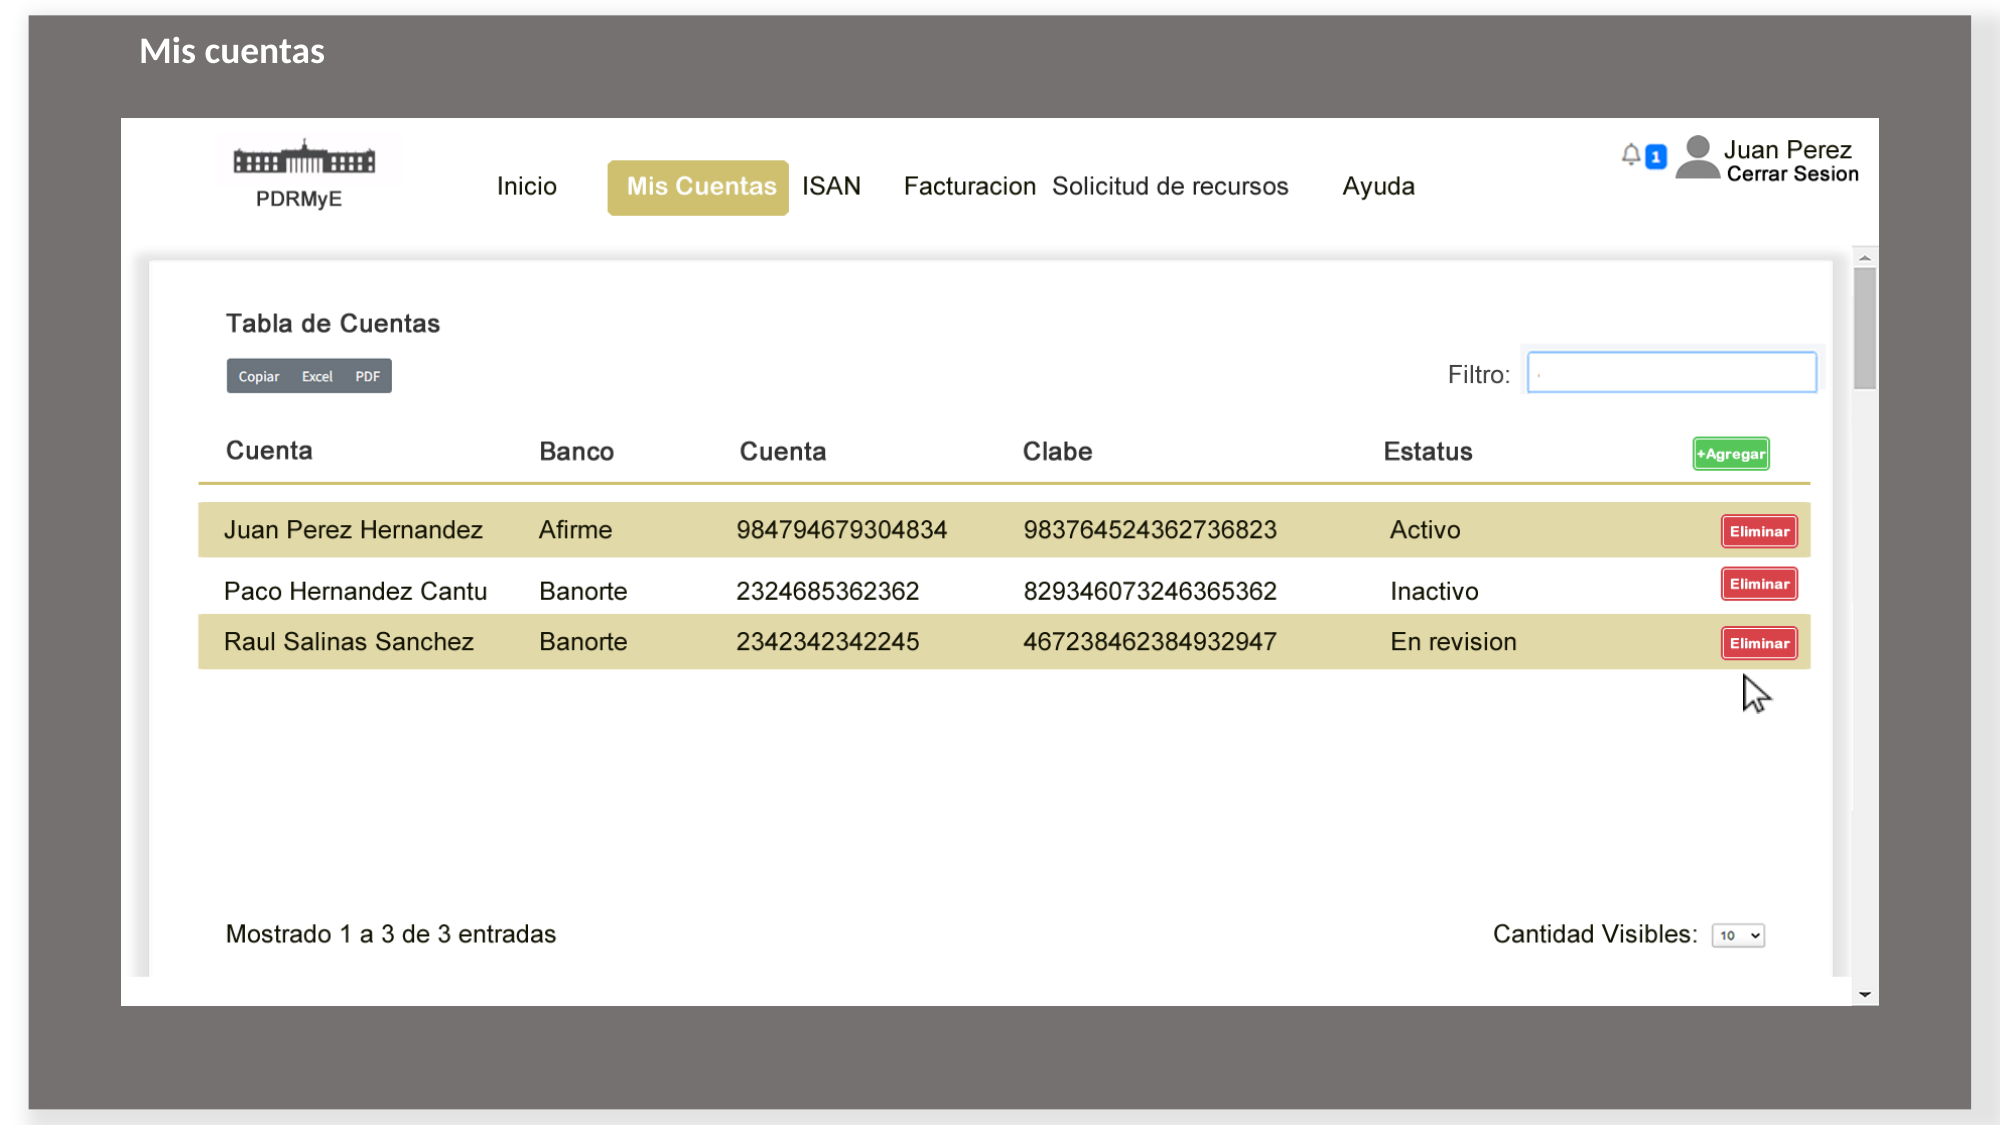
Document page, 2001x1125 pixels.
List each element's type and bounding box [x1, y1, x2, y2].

picture [121, 118, 1879, 1006]
text_box [28, 14, 1972, 1110]
text_box [0, 0, 500, 172]
